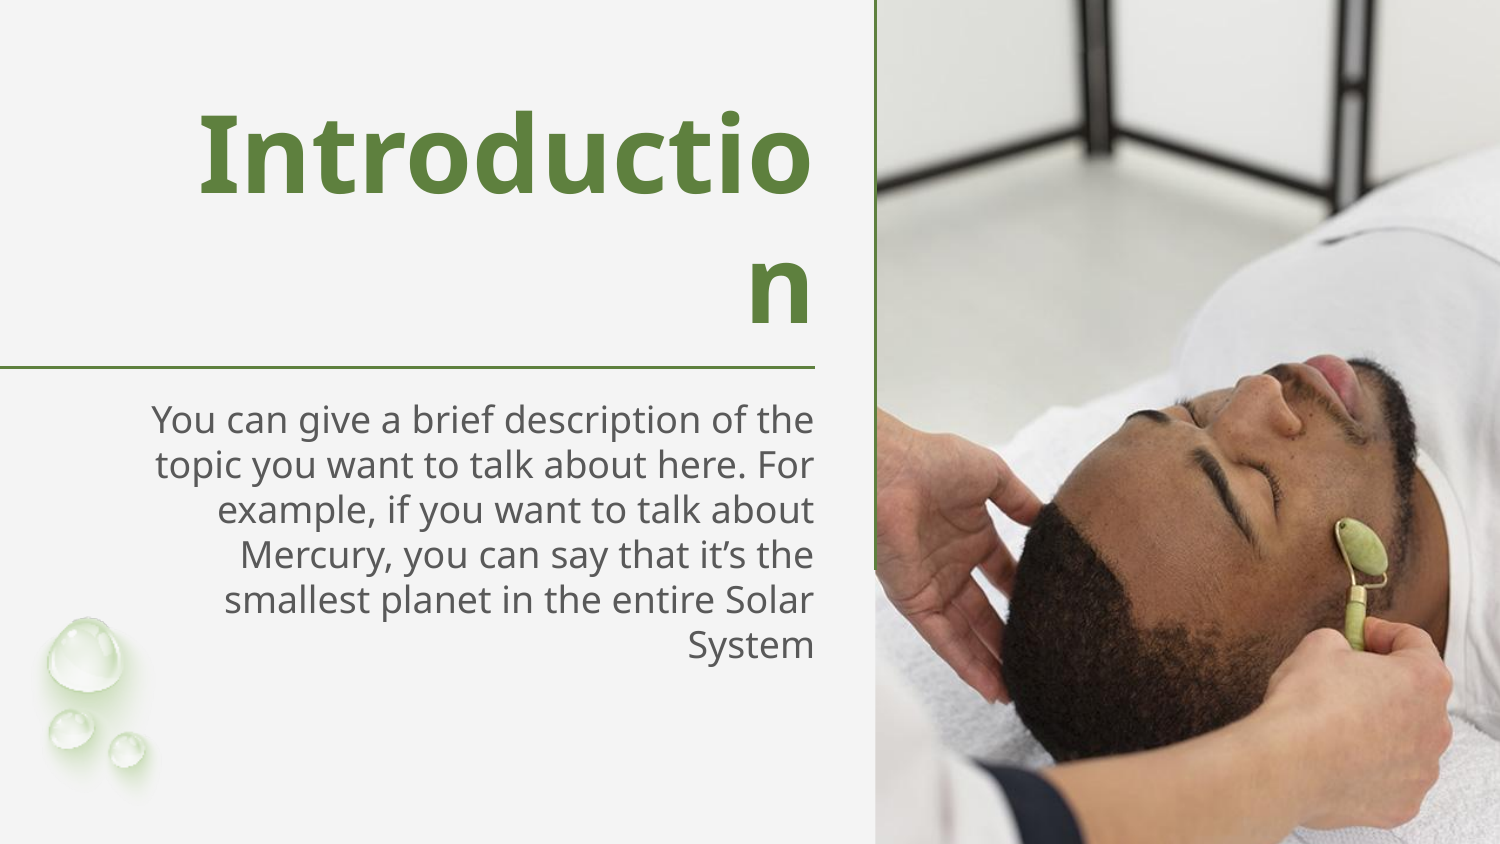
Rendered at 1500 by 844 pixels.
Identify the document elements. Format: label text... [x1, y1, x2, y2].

subtitle You can give a brief description of the topic you want to talk about here. For example, if you want to talk about Mercury, you can say that it’s the smallest planet in the entire Solar System [118, 380, 831, 626]
picture [874, 0, 1500, 844]
title Introduction [118, 217, 831, 361]
text_box [15, 610, 185, 826]
